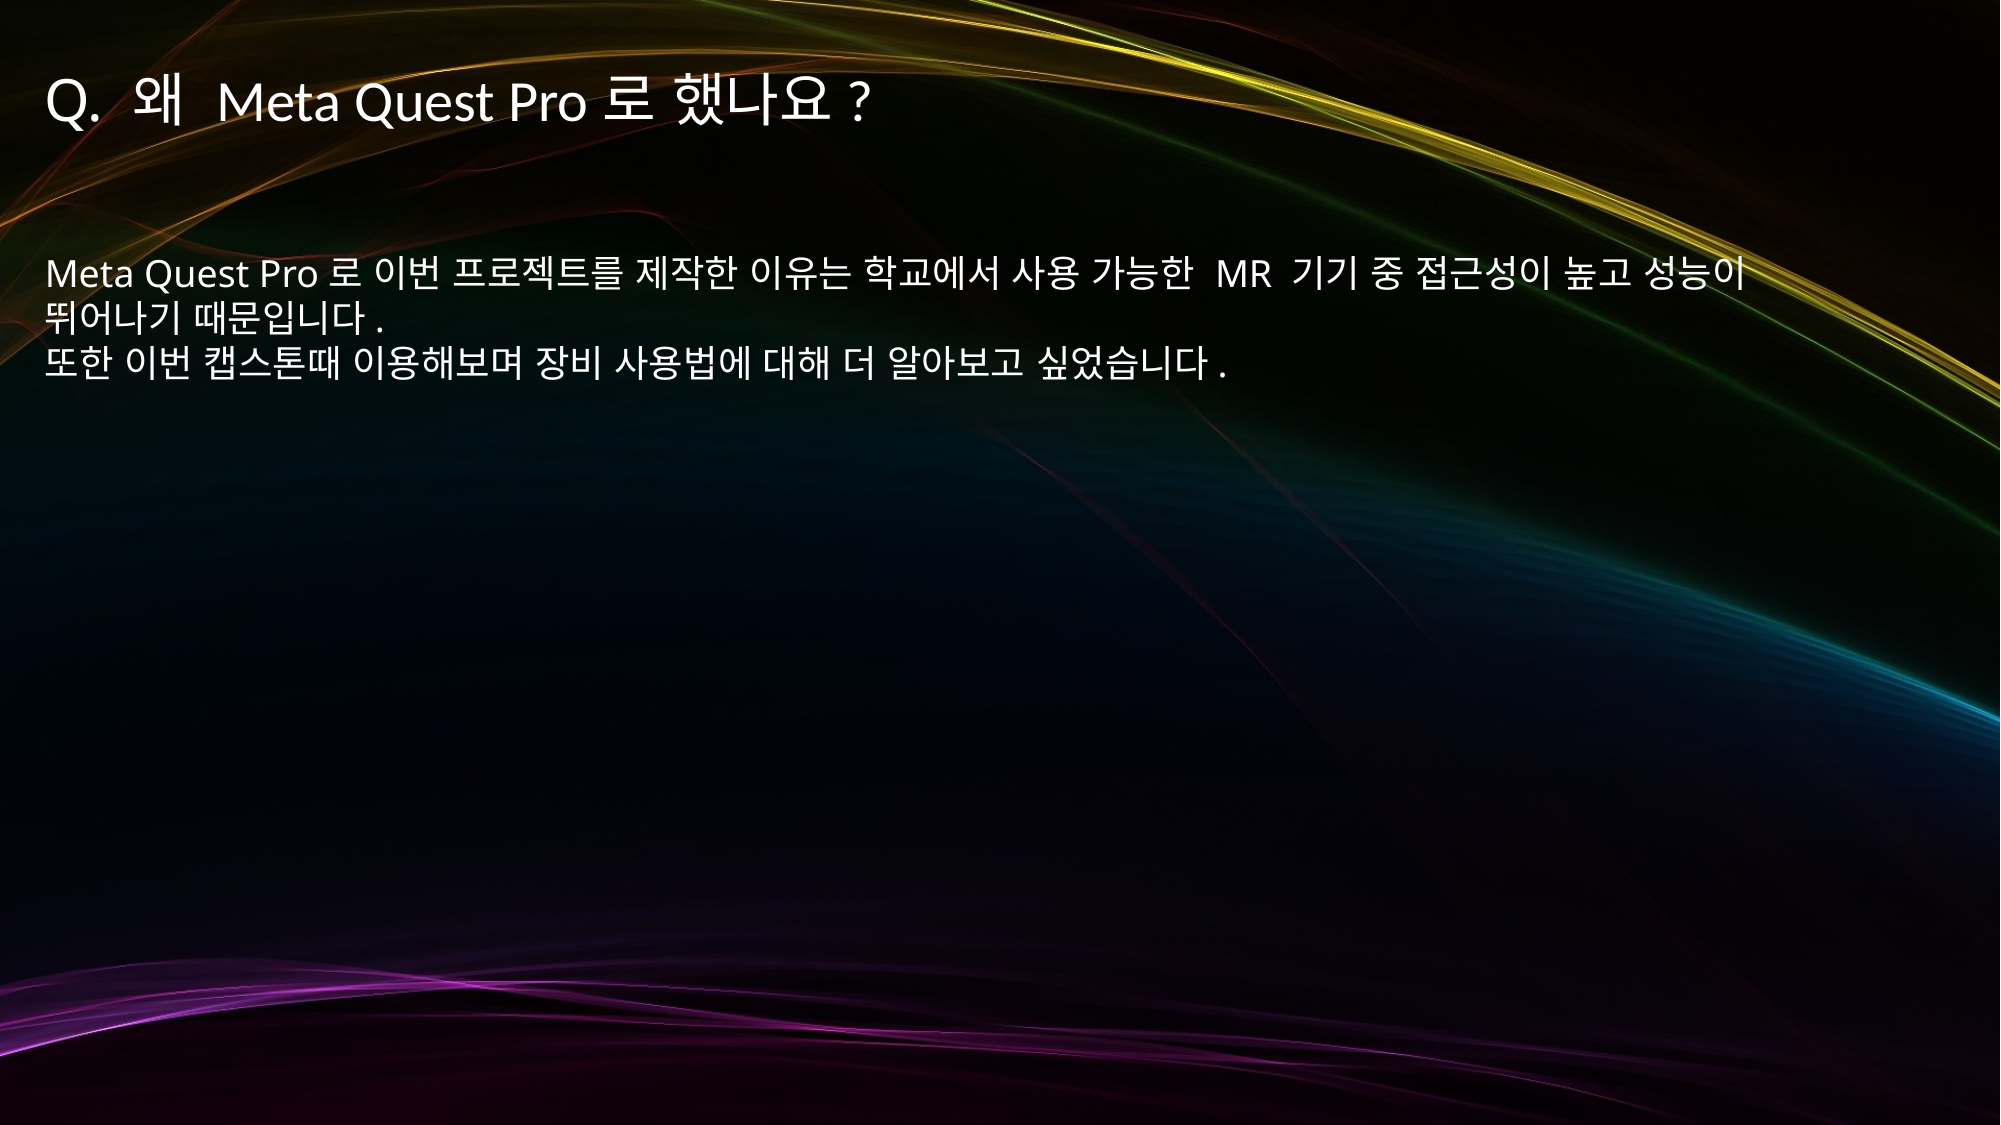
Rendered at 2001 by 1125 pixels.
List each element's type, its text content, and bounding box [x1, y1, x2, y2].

text_box Q. 왜 Meta Quest Pro로 했나요? [29, 56, 1172, 141]
text_box Meta Quest Pro로 이번 프로젝트를 제작한 이유는 학교에서 사용 가능한 MR 기기 중 접근성이 높고 성능이 뛰어나기 때문입니다. 또한 이번 캡스톤때 이용해보며 장비 사용법에 대해 더 알아보고 싶었습니다. [30, 242, 1820, 393]
picture [0, 0, 2000, 1125]
